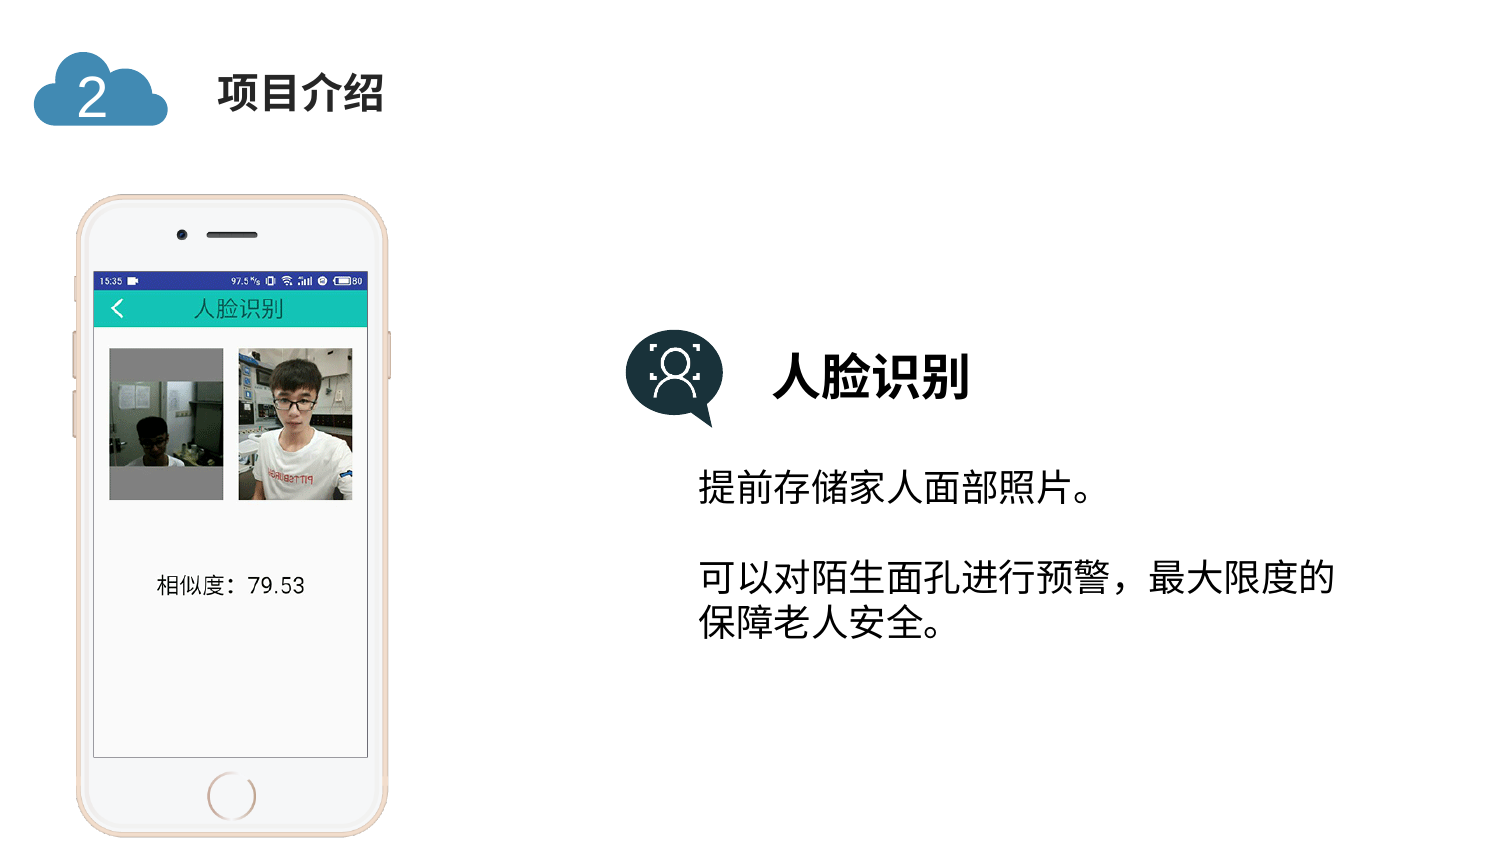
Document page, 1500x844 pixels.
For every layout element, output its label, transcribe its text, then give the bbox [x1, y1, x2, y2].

picture [636, 341, 713, 399]
text_box 提前存储家人面部照片。 可以对陌生面孔进行预警，最大限度的保障老人安全。 [683, 456, 1376, 652]
text_box [624, 344, 724, 431]
picture [61, 192, 399, 838]
text_box 项目介绍 [203, 59, 768, 125]
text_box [33, 51, 168, 138]
text_box [639, 328, 709, 341]
text_box 人脸识别 [756, 337, 1280, 413]
